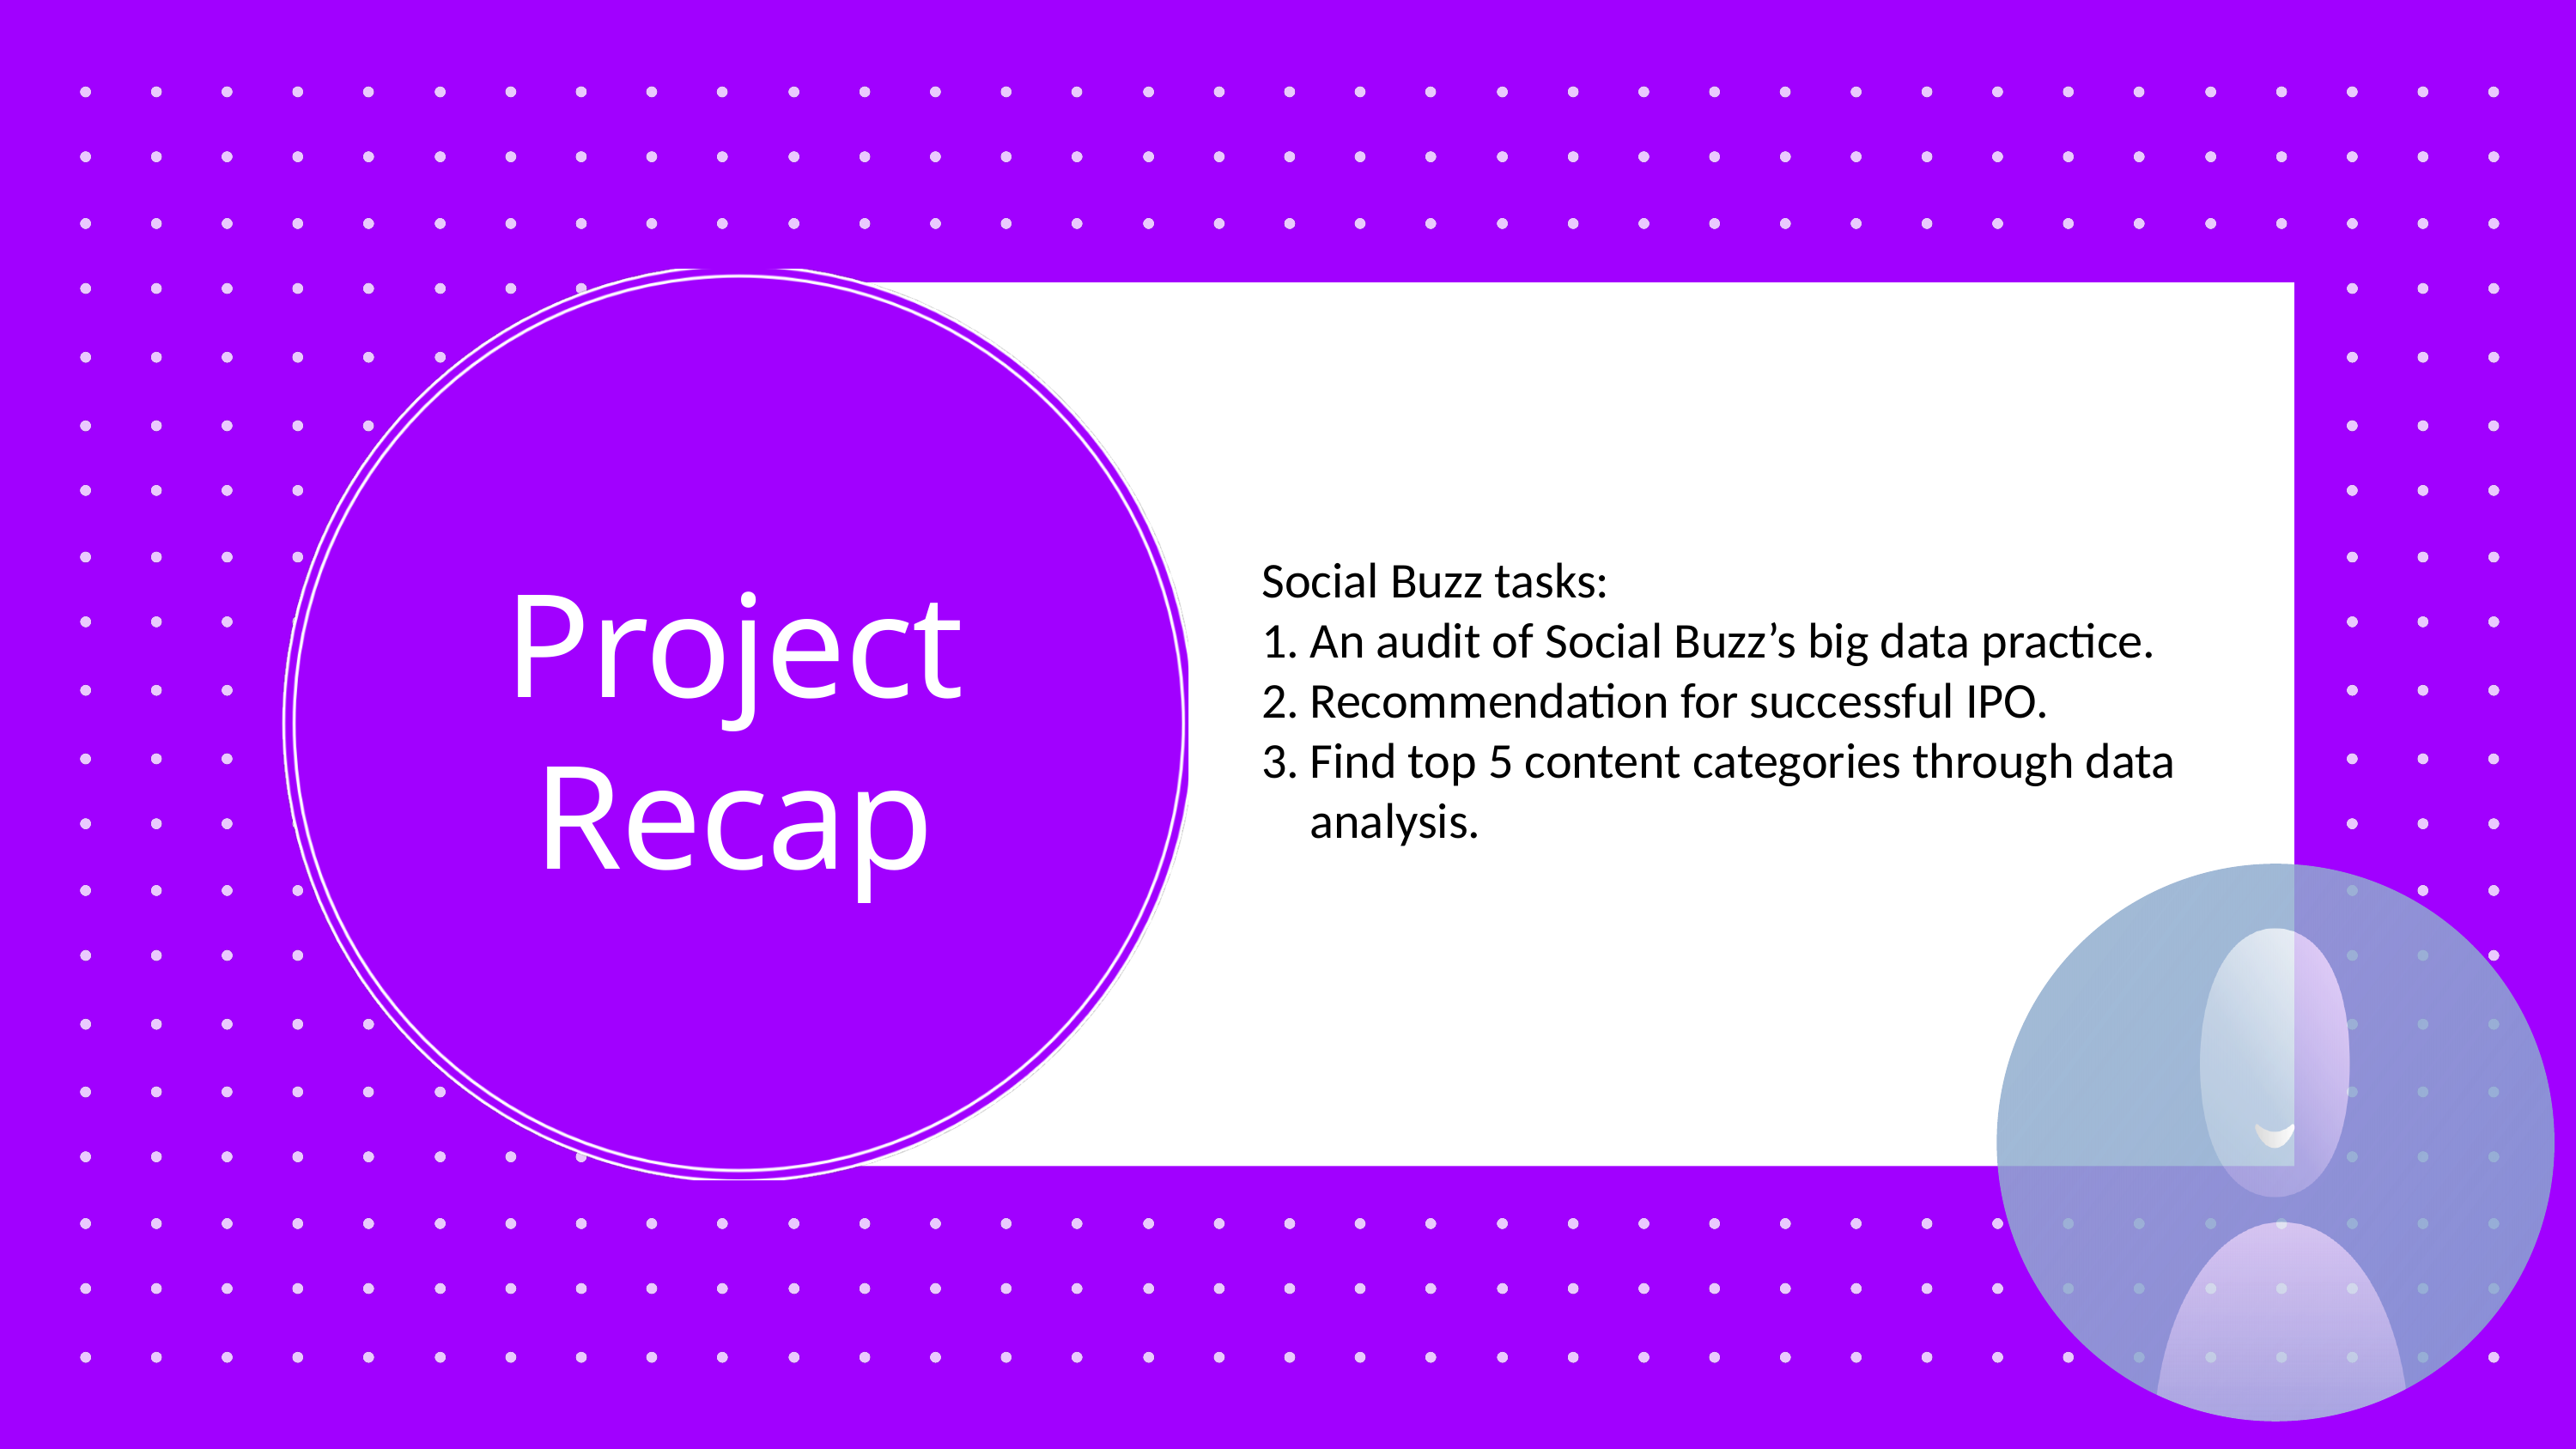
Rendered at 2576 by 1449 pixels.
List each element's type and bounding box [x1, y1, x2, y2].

text_box [72, 82, 2504, 1367]
picture [1996, 863, 2555, 1422]
picture [278, 268, 1189, 1180]
